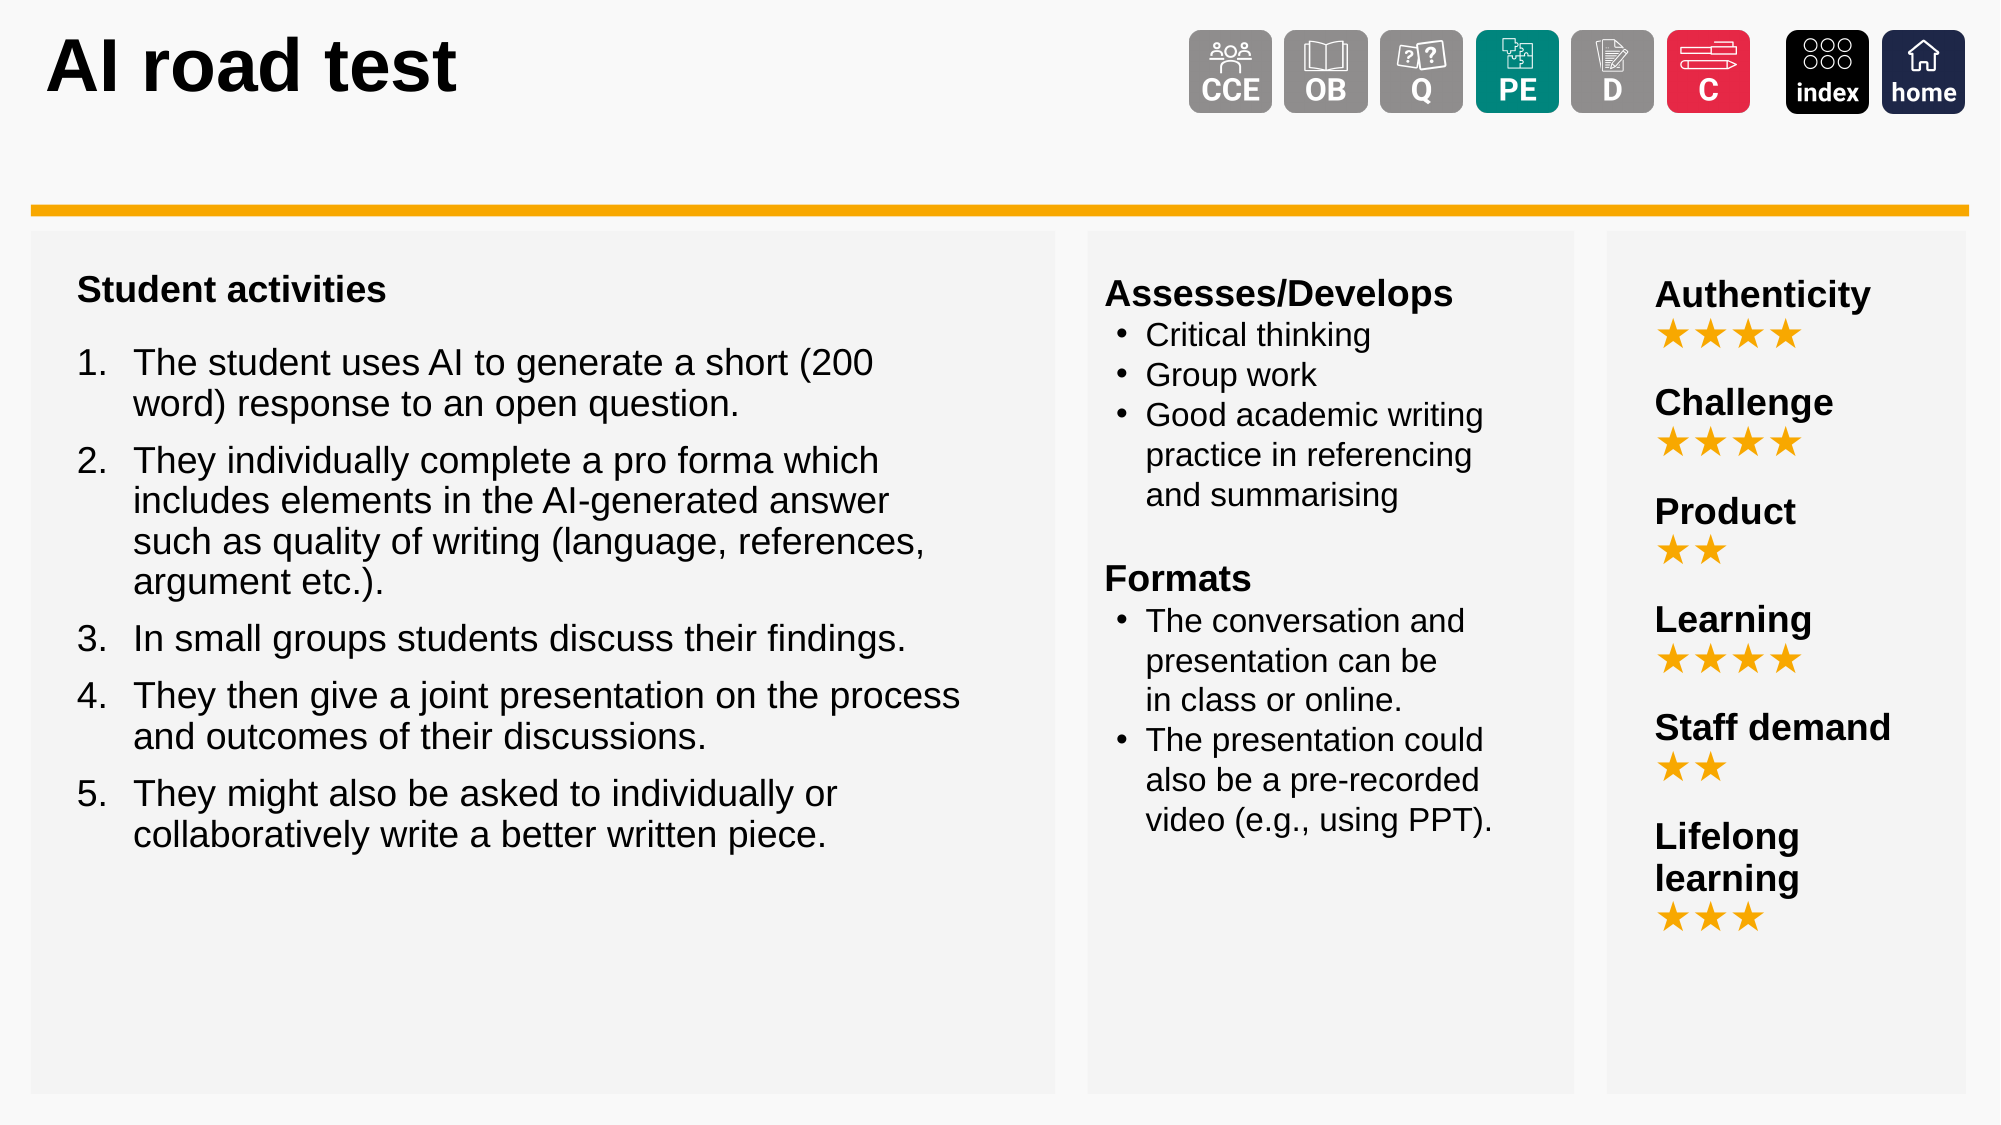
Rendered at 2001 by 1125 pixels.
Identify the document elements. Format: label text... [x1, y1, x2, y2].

picture [1380, 30, 1463, 113]
picture [1571, 30, 1654, 113]
picture [1667, 30, 1750, 113]
list Student activities The student uses AI to generate a short (200 word) response to an open question. They individually complete a pro forma which includes elements in the AI-generated answer such as quality of writing (language, references, argument etc.). In small groups students discuss their findings. They then give a joint presentation on the process and outcomes of their discussions. They might also be asked to individually or collaboratively write a better written piece. [61, 261, 978, 1049]
picture [1882, 30, 1965, 114]
title AI road test [30, 19, 1056, 188]
text_box Authenticity ★★★★ Challenge ★★★★ Product ★★ Learning ★★★★ Staff demand ★★ Lifelong learning ★★★ [1639, 265, 1932, 1078]
text_box Assesses/Develops Critical thinking Group work Good academic writing practice in referencing and summarising Formats The conversation and presentation can be in class or online. The presentation could also be a pre-recorded video (e.g., using PPT). [1089, 260, 1549, 888]
picture [1189, 30, 1272, 113]
picture [1284, 30, 1368, 113]
picture [1786, 30, 1869, 114]
picture [1475, 30, 1559, 113]
